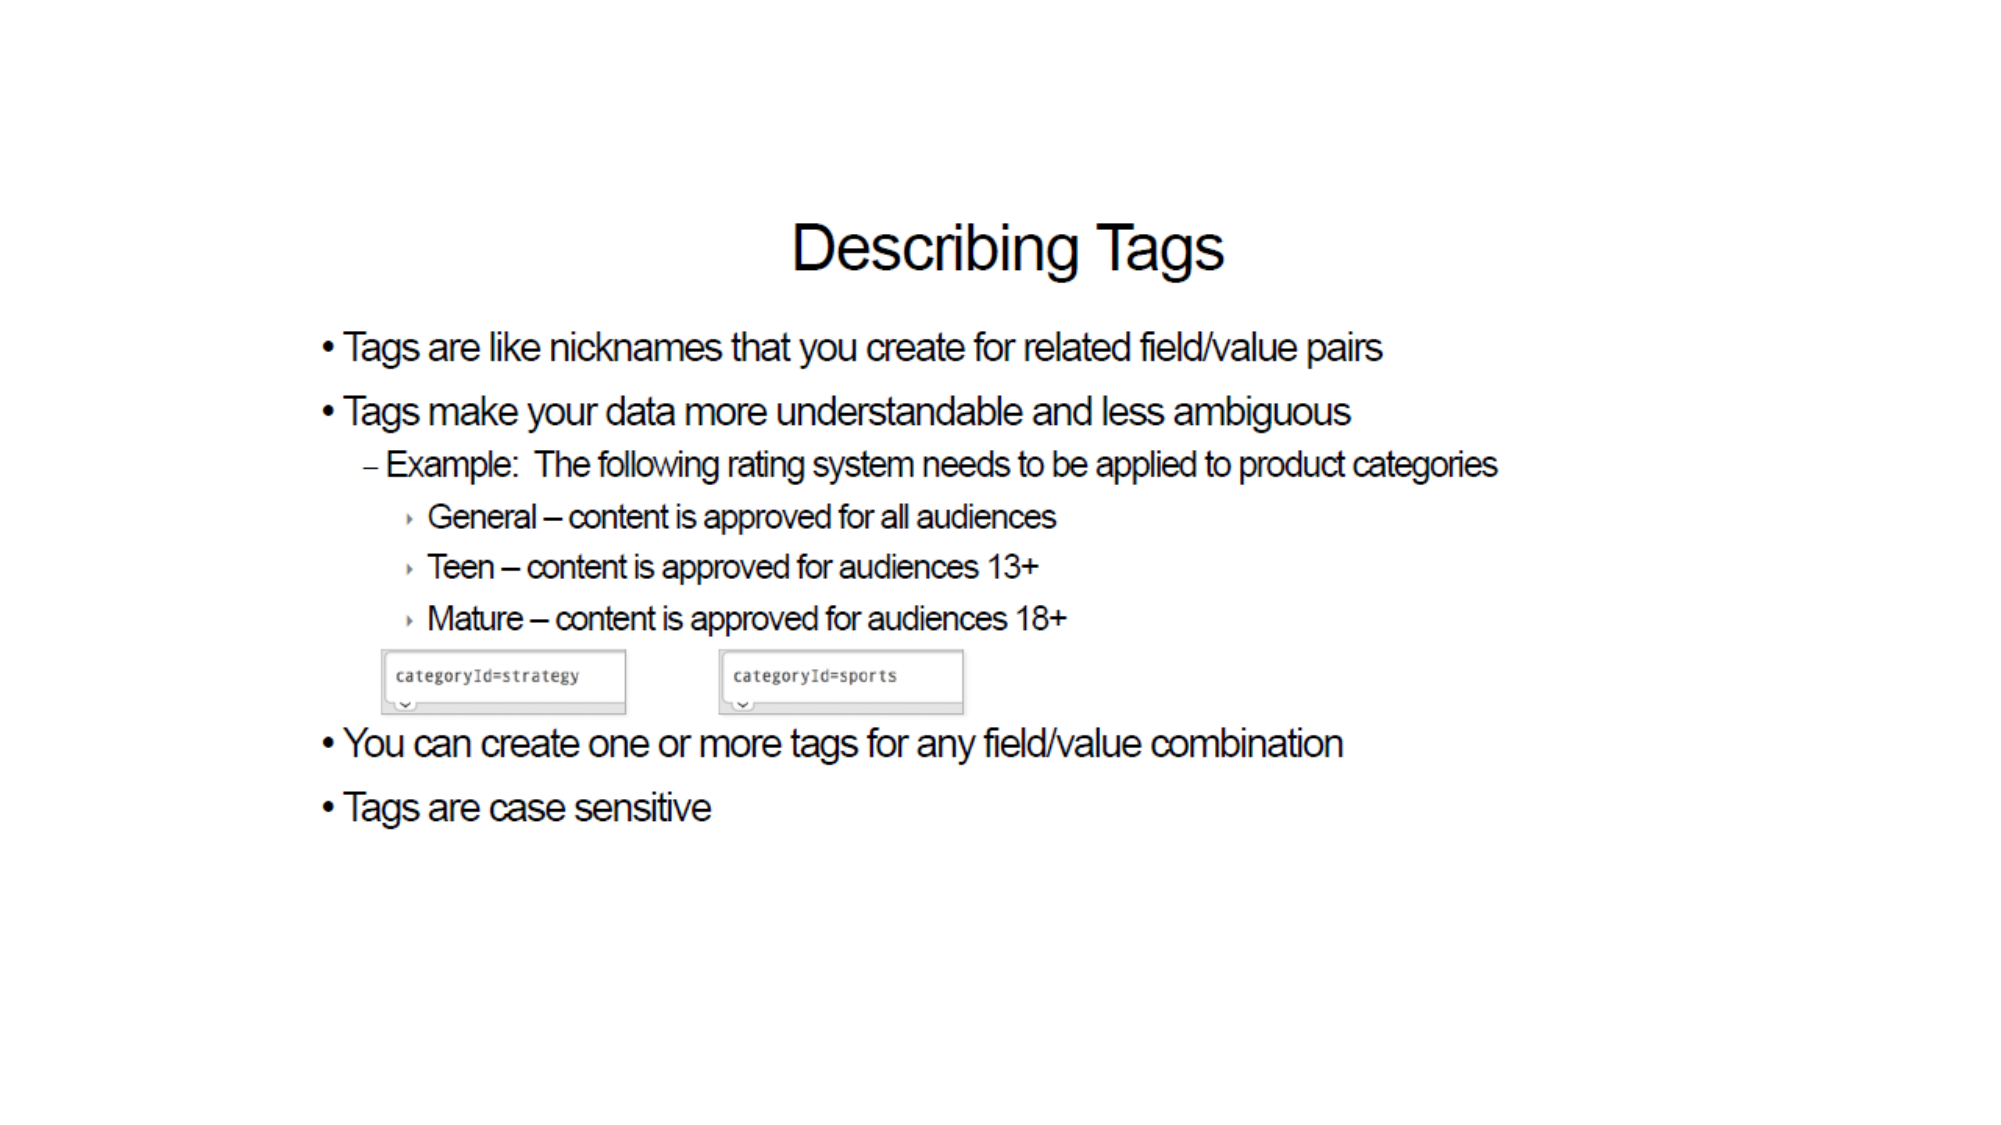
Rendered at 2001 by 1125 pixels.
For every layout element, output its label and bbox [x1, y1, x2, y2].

picture [263, 197, 1736, 928]
